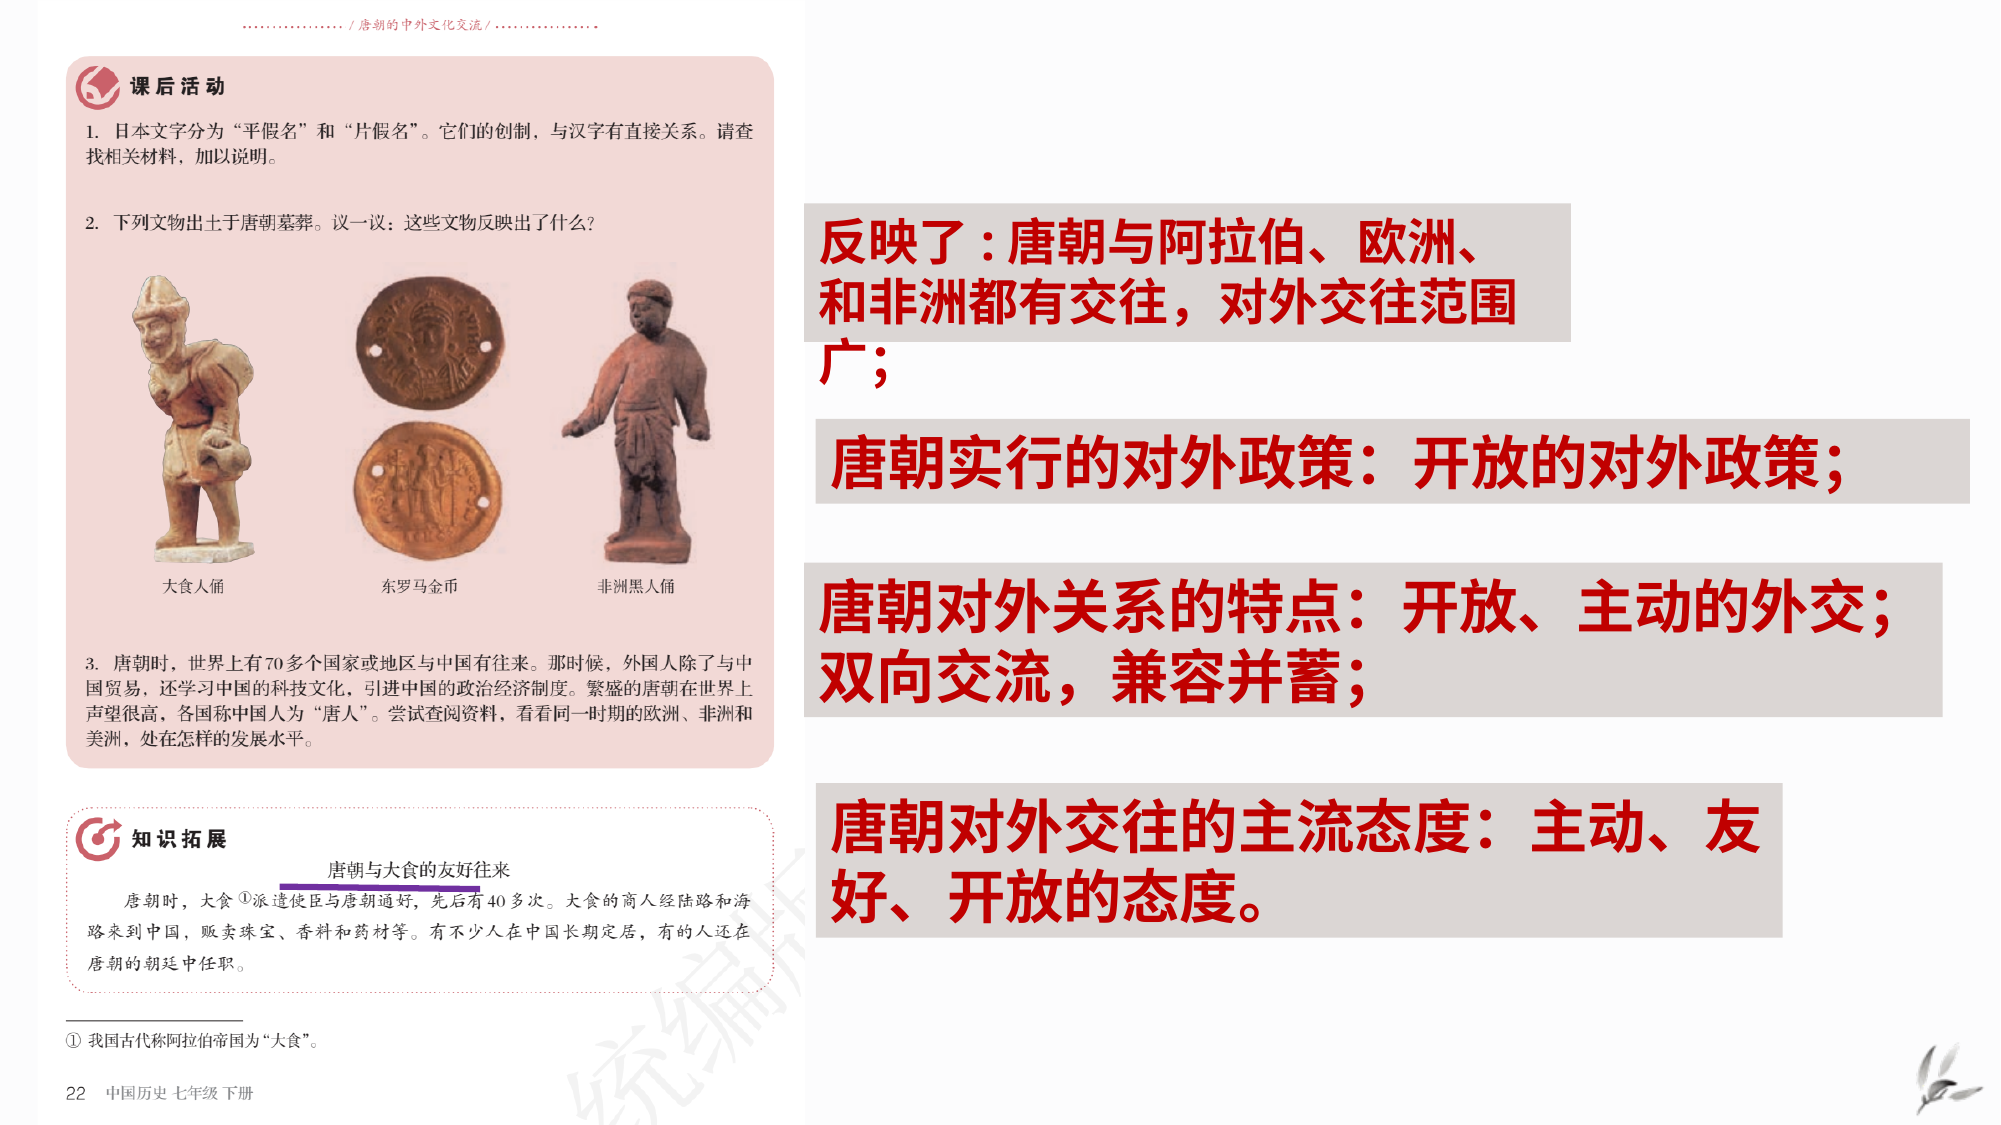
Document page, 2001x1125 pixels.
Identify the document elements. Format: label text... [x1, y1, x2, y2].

text_box 唐朝对外关系的特点：开放、主动的外交； 双向交流，兼容并蓄； [805, 562, 1943, 718]
picture [1881, 1037, 2000, 1125]
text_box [279, 886, 481, 890]
text_box 反映了:唐朝与阿拉伯、欧洲、和非洲都有交往，对外交往范围广； [805, 203, 1571, 342]
text_box 唐朝实行的对外政策：开放的对外政策； [815, 418, 1970, 504]
picture [0, 0, 805, 1125]
text_box 唐朝对外交往的主流态度：主动、友好、开放的态度。 [815, 783, 1783, 938]
